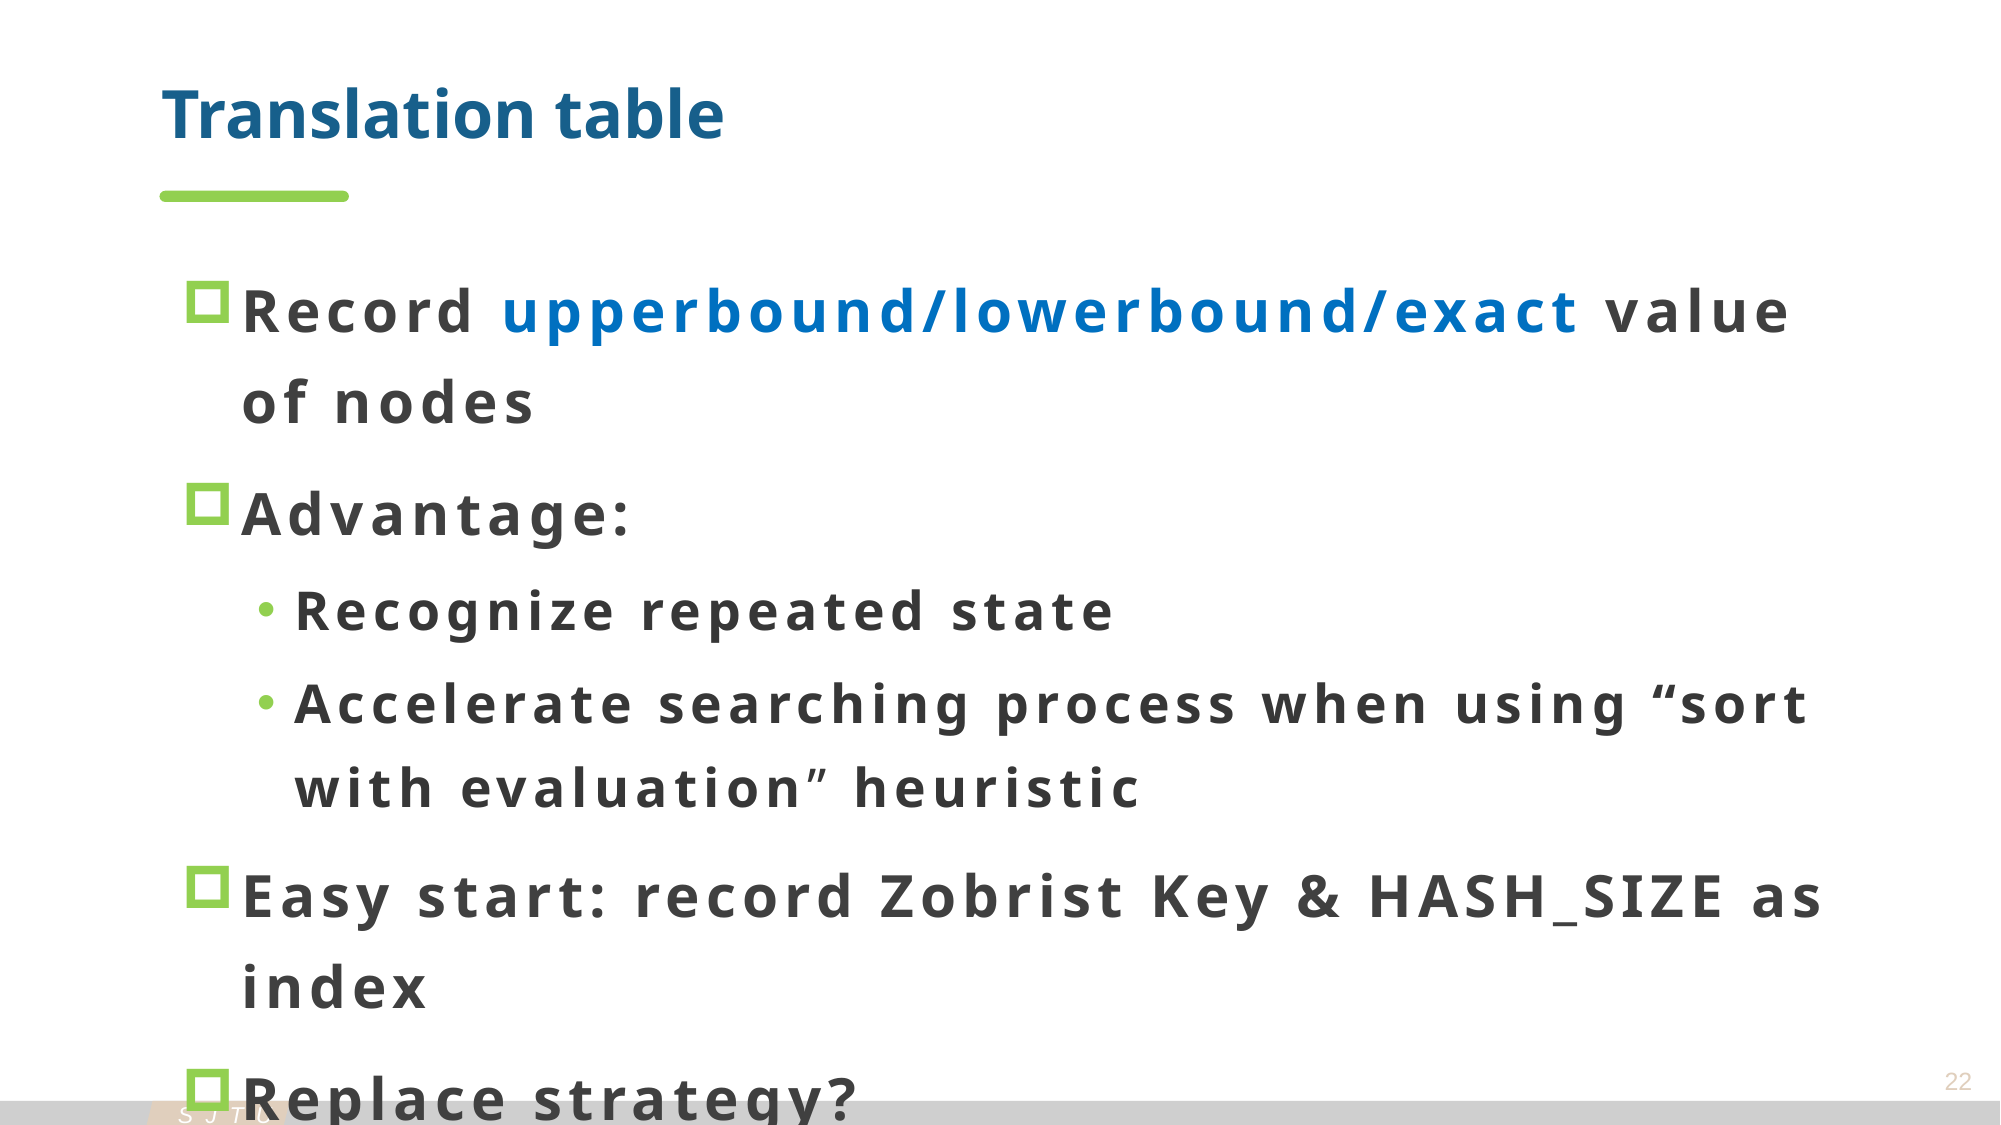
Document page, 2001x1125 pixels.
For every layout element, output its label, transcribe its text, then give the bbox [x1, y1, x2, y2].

slide_number 22 [1817, 1052, 1988, 1109]
list Translation table [146, 62, 1750, 161]
list Record upperbound/lowerbound/exact value of nodes Advantage: Recognize repeated state Accelerate searching process when using “sort with evaluation” heuristic Easy start: record Zobrist Key & HASH_SIZE as index Replace strategy? [167, 245, 1899, 949]
